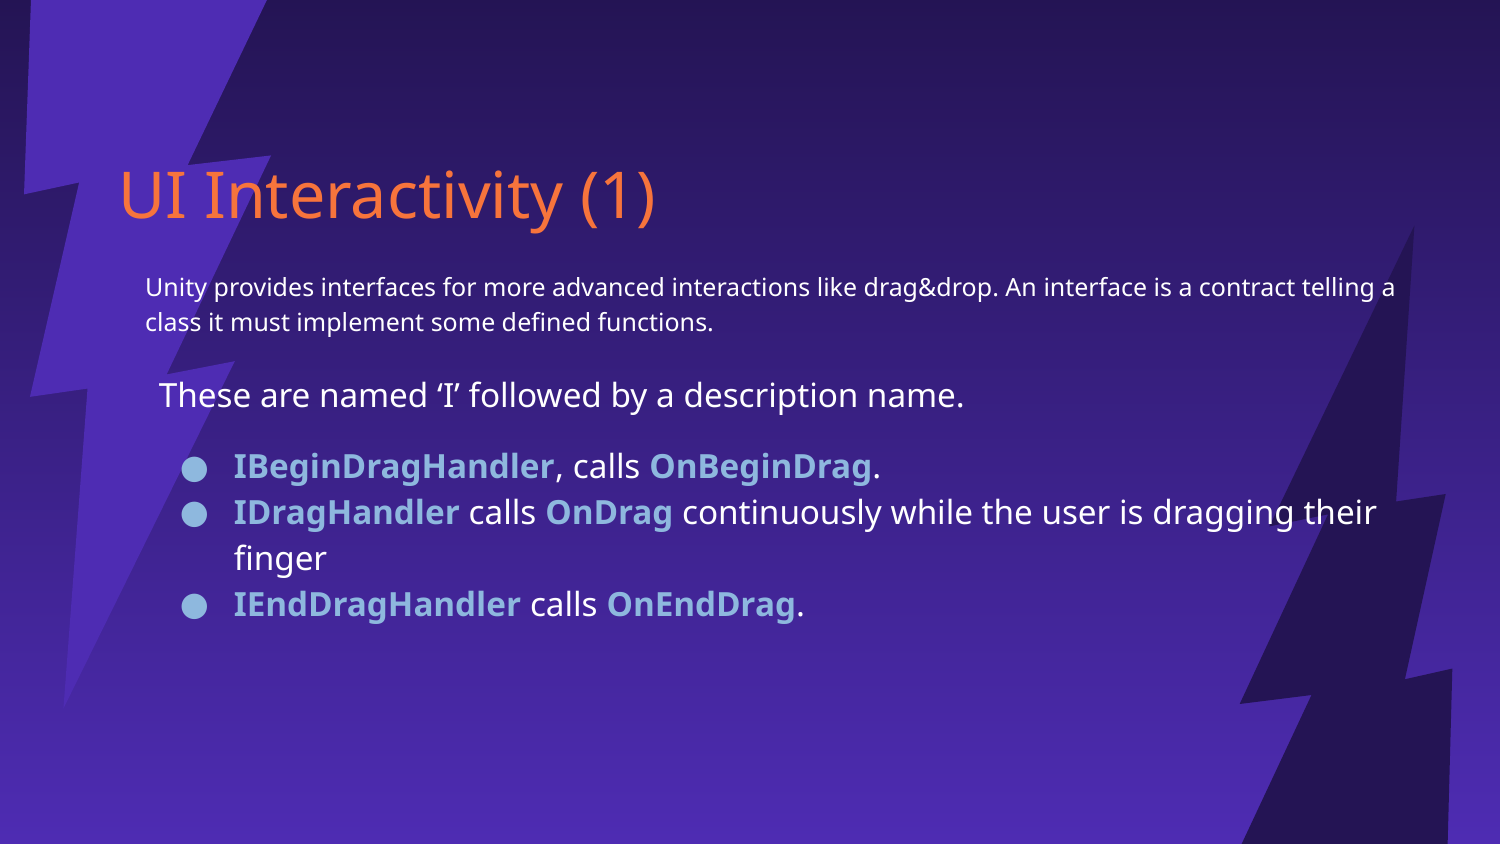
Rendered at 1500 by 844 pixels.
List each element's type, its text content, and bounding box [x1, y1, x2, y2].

title UI Interactivity (1) [103, 132, 1173, 253]
subtitle These are named ‘I’ followed by a description name. IBeginDragHandler, calls OnBeginDrag. IDragHandler calls OnDrag continuously while the user is dragging their finger IEndDragHandler calls OnEndDrag. [143, 353, 1402, 804]
subtitle Unity provides interfaces for more advanced interactions like drag&drop. An interface is a contract telling a class it must implement some defined functions. [130, 252, 1436, 347]
